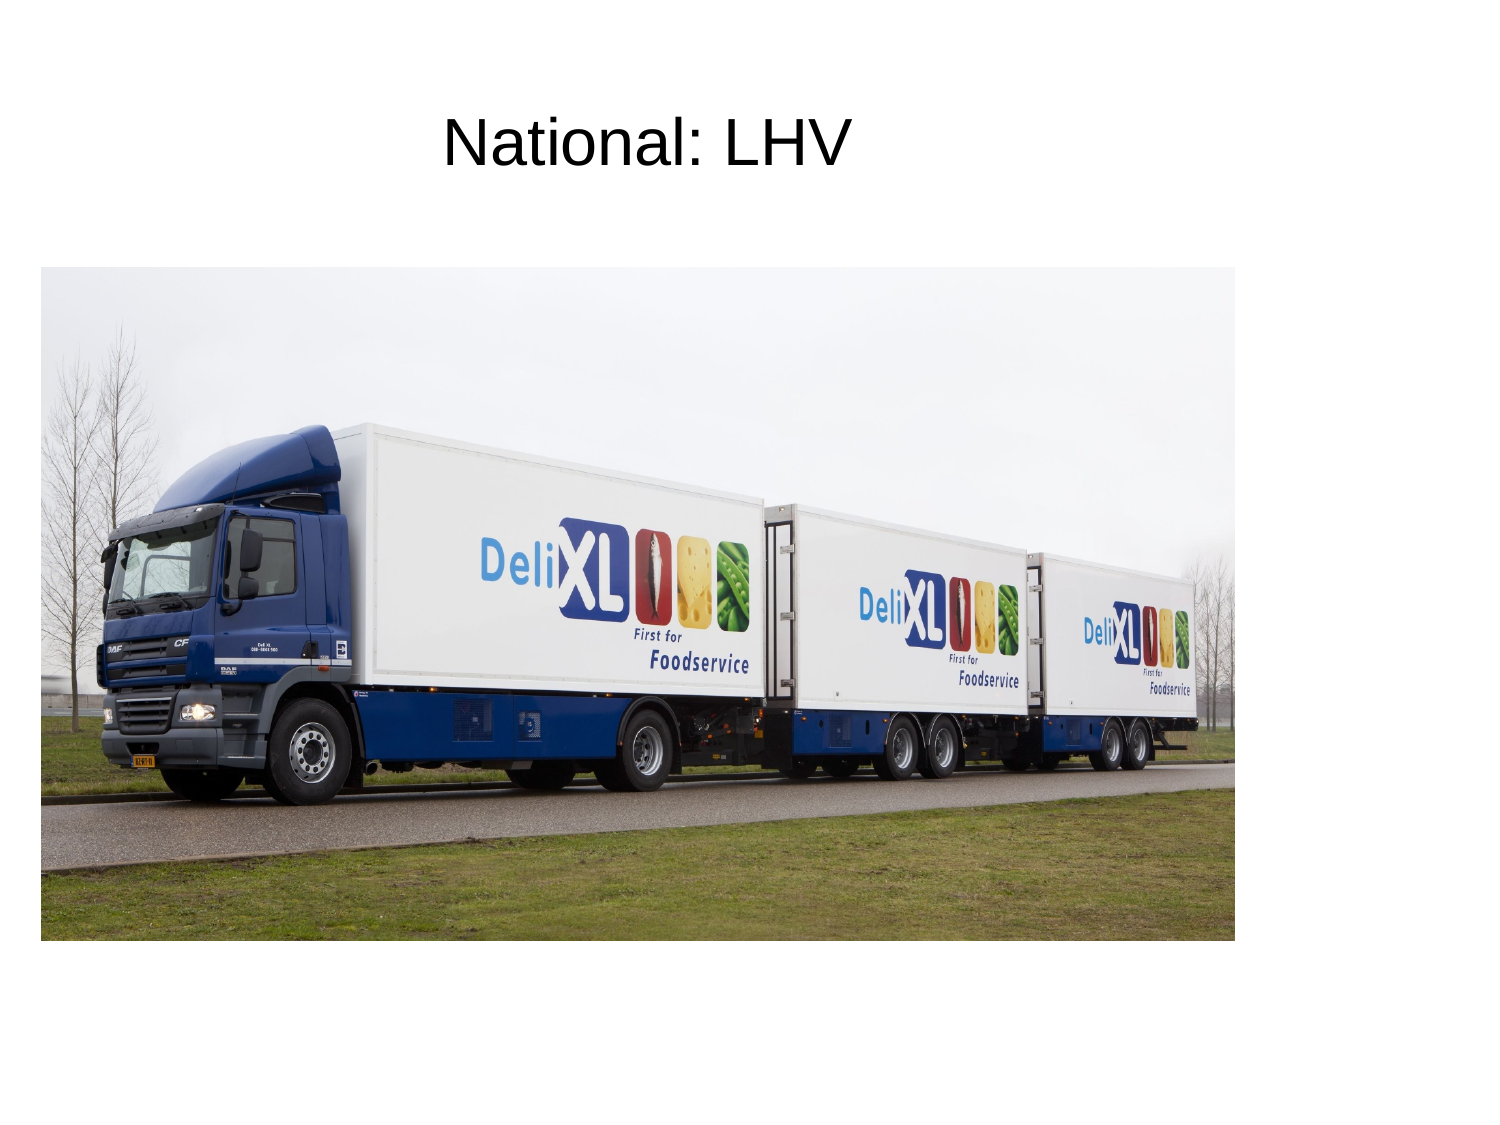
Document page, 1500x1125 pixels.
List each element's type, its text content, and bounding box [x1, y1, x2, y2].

title National: LHV [0, 44, 1333, 233]
picture [40, 266, 1235, 941]
